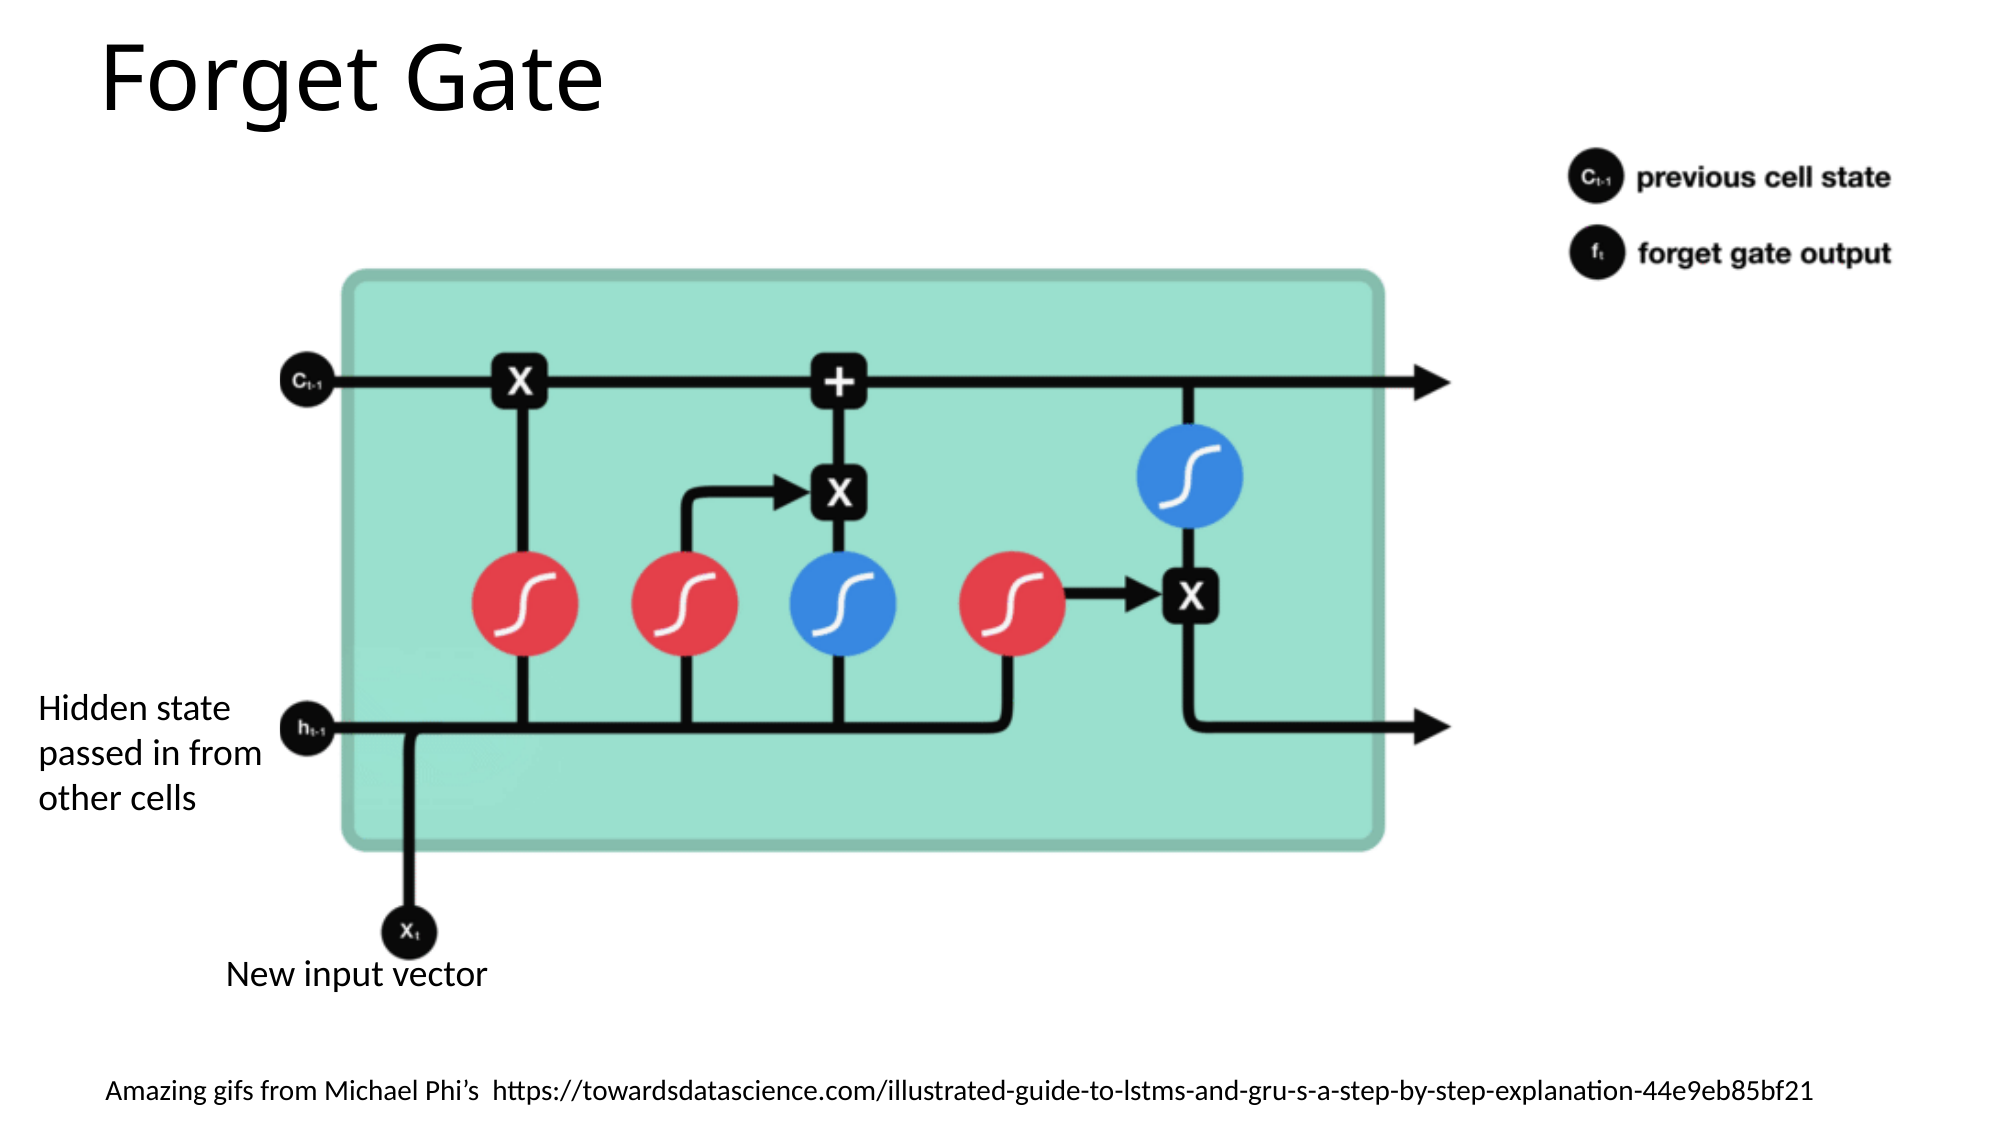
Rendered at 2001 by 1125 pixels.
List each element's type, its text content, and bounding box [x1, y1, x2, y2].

text_box Amazing gifs from Michael Phi’s https://towardsdatascience.com/illustrated-guide-to-lstms-and-gru-s-a-step-by-step-explanation-44e9eb85bf21 [90, 1064, 1831, 1114]
text_box New input vector [211, 941, 279, 1002]
text_box Hidden state passed in from other cells [23, 675, 279, 826]
picture [279, 122, 1917, 1040]
title Forget Gate [83, 0, 1884, 163]
